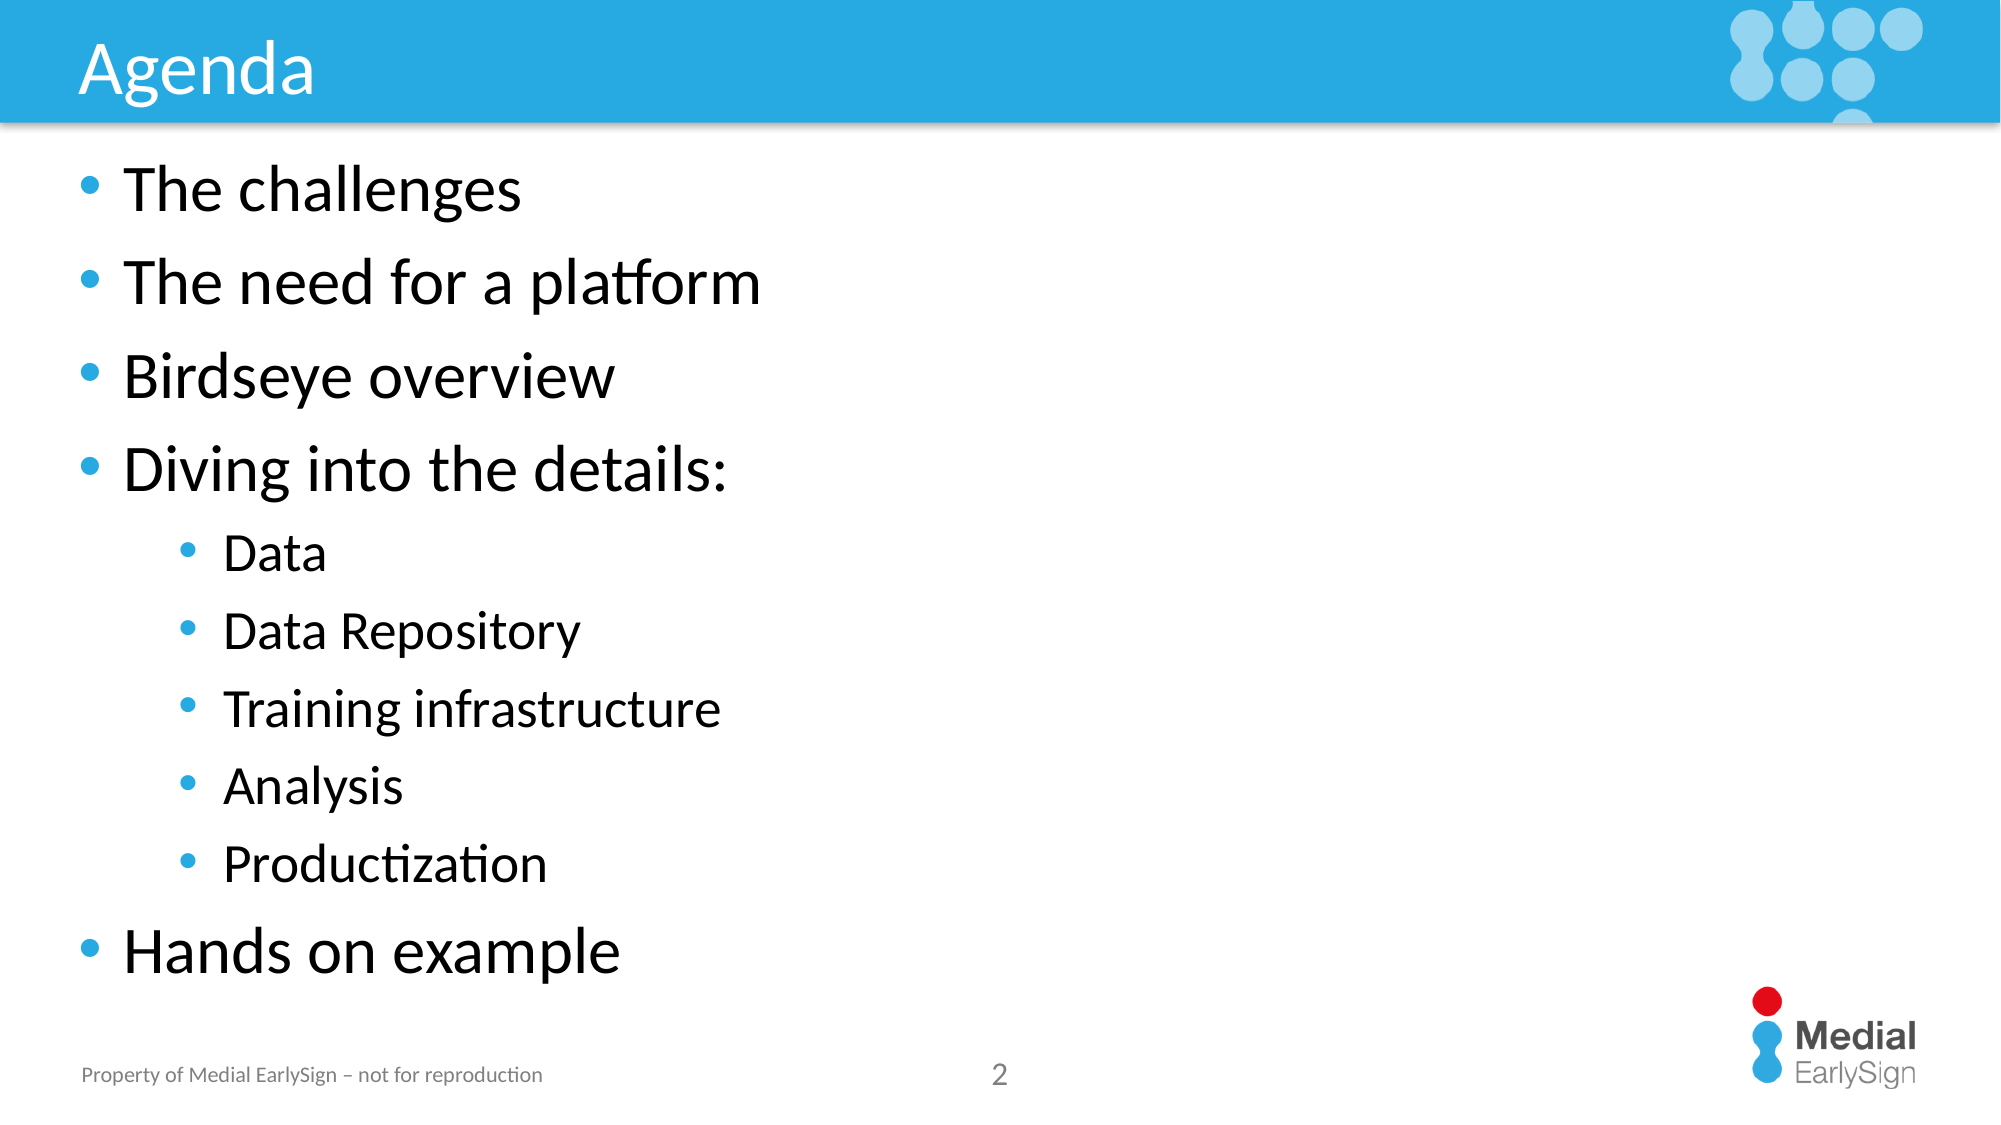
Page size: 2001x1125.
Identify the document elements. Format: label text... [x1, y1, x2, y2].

list The challenges The need for a platform Birdseye overview Diving into the details: Data Data Repository Training infrastructure Analysis Productization Hands on example [63, 137, 1835, 1089]
picture [1835, 986, 1915, 1089]
title Agenda [63, 8, 1729, 119]
picture [1730, 1, 1923, 123]
